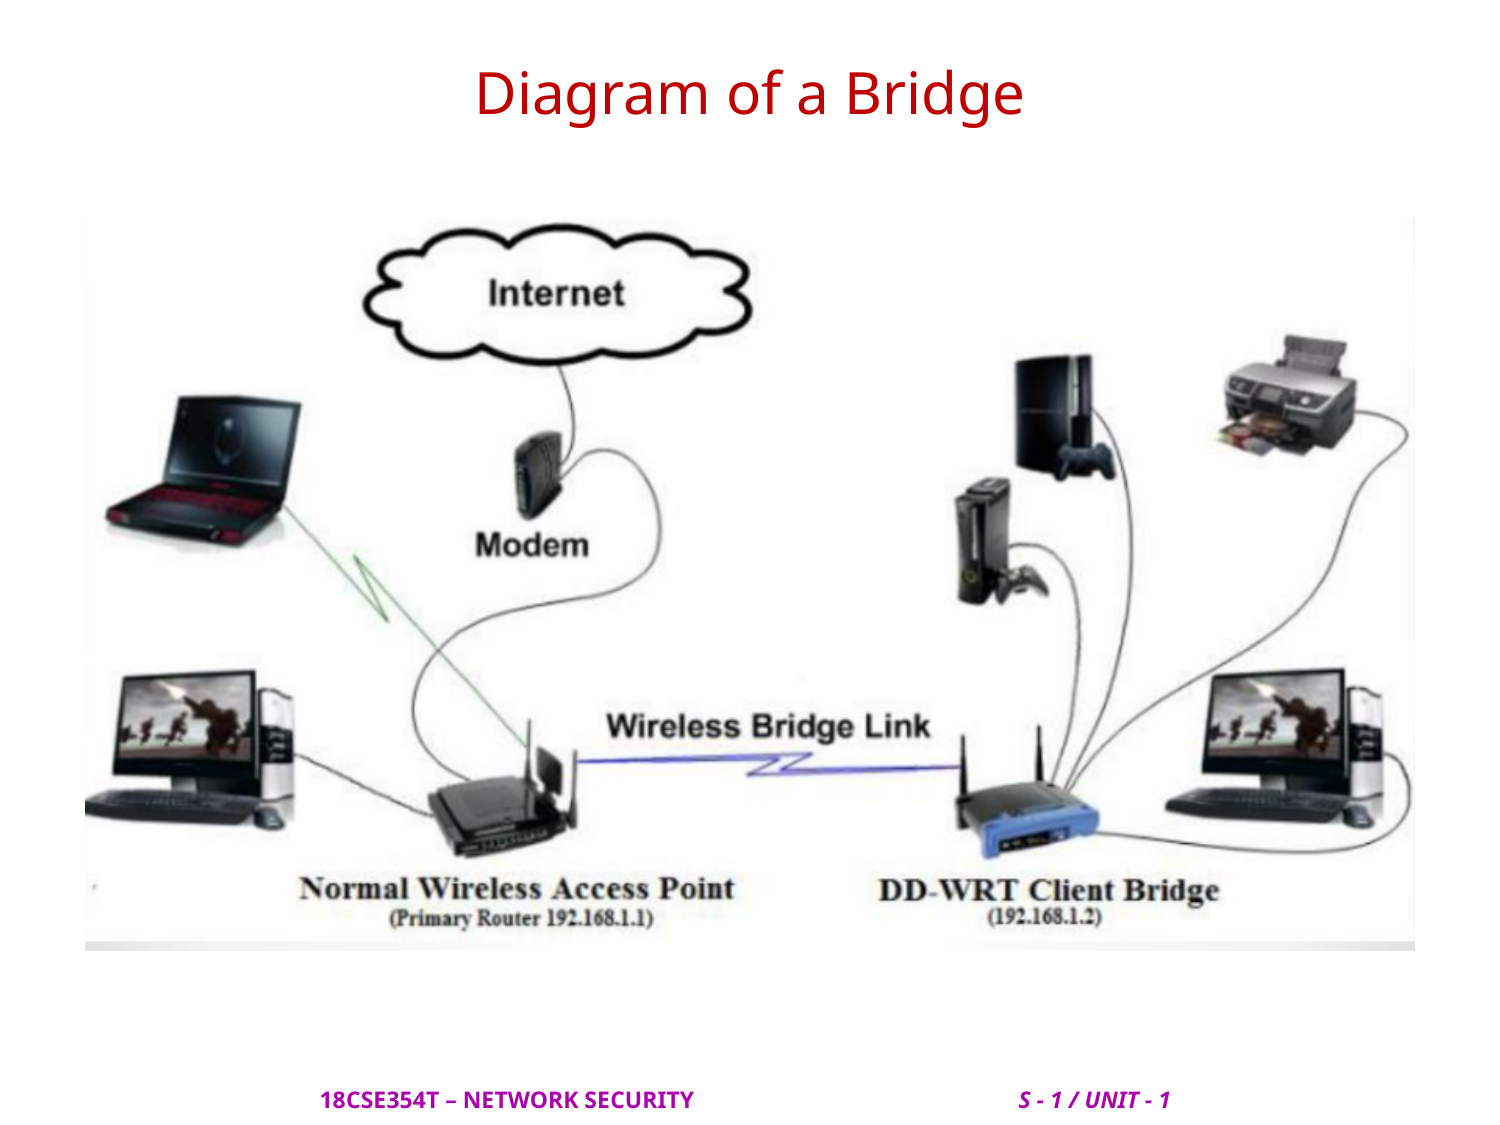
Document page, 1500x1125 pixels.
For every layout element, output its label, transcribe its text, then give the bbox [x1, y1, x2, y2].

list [84, 217, 1415, 951]
text_box 18CSE354T – NETWORK SECURITY S - 1 / UNIT - 1 [112, 1074, 1500, 1125]
title Diagram of a Bridge [75, 45, 1425, 138]
